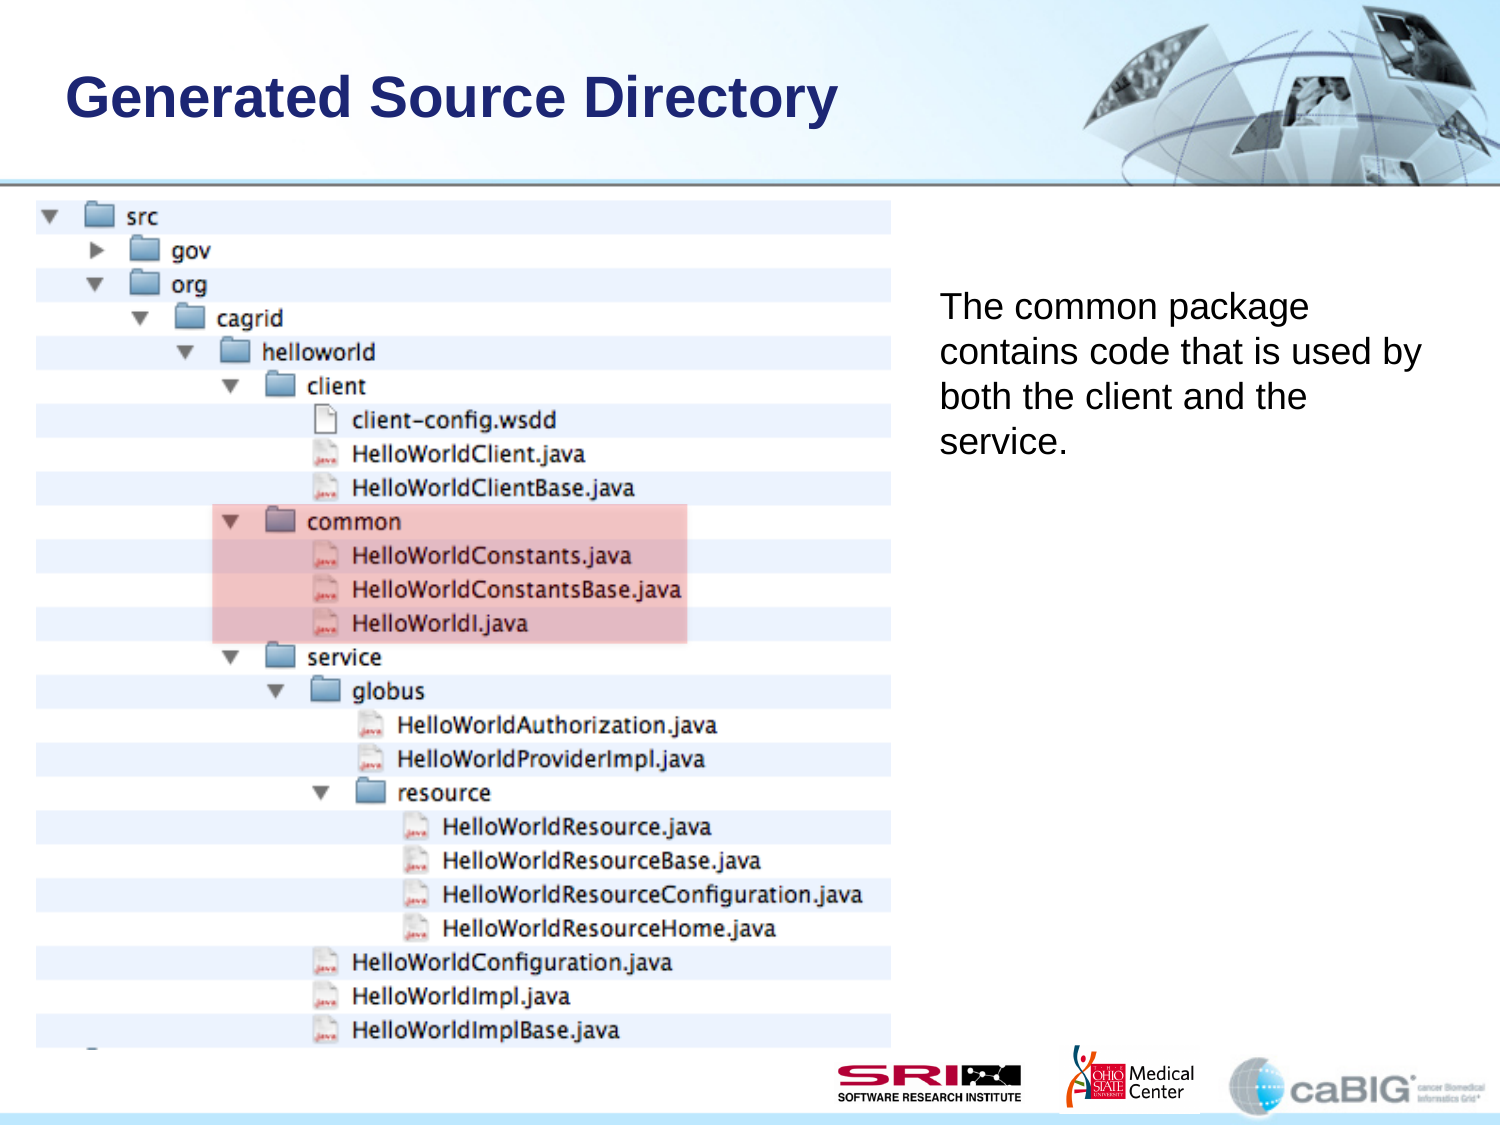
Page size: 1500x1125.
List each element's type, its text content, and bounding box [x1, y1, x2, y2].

text_box The common package contains code that is used by both the client and the service. [1193, 274, 1450, 470]
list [0, 199, 1190, 1051]
picture [0, 0, 1500, 1125]
title Generated Source Directory [49, 0, 1176, 188]
